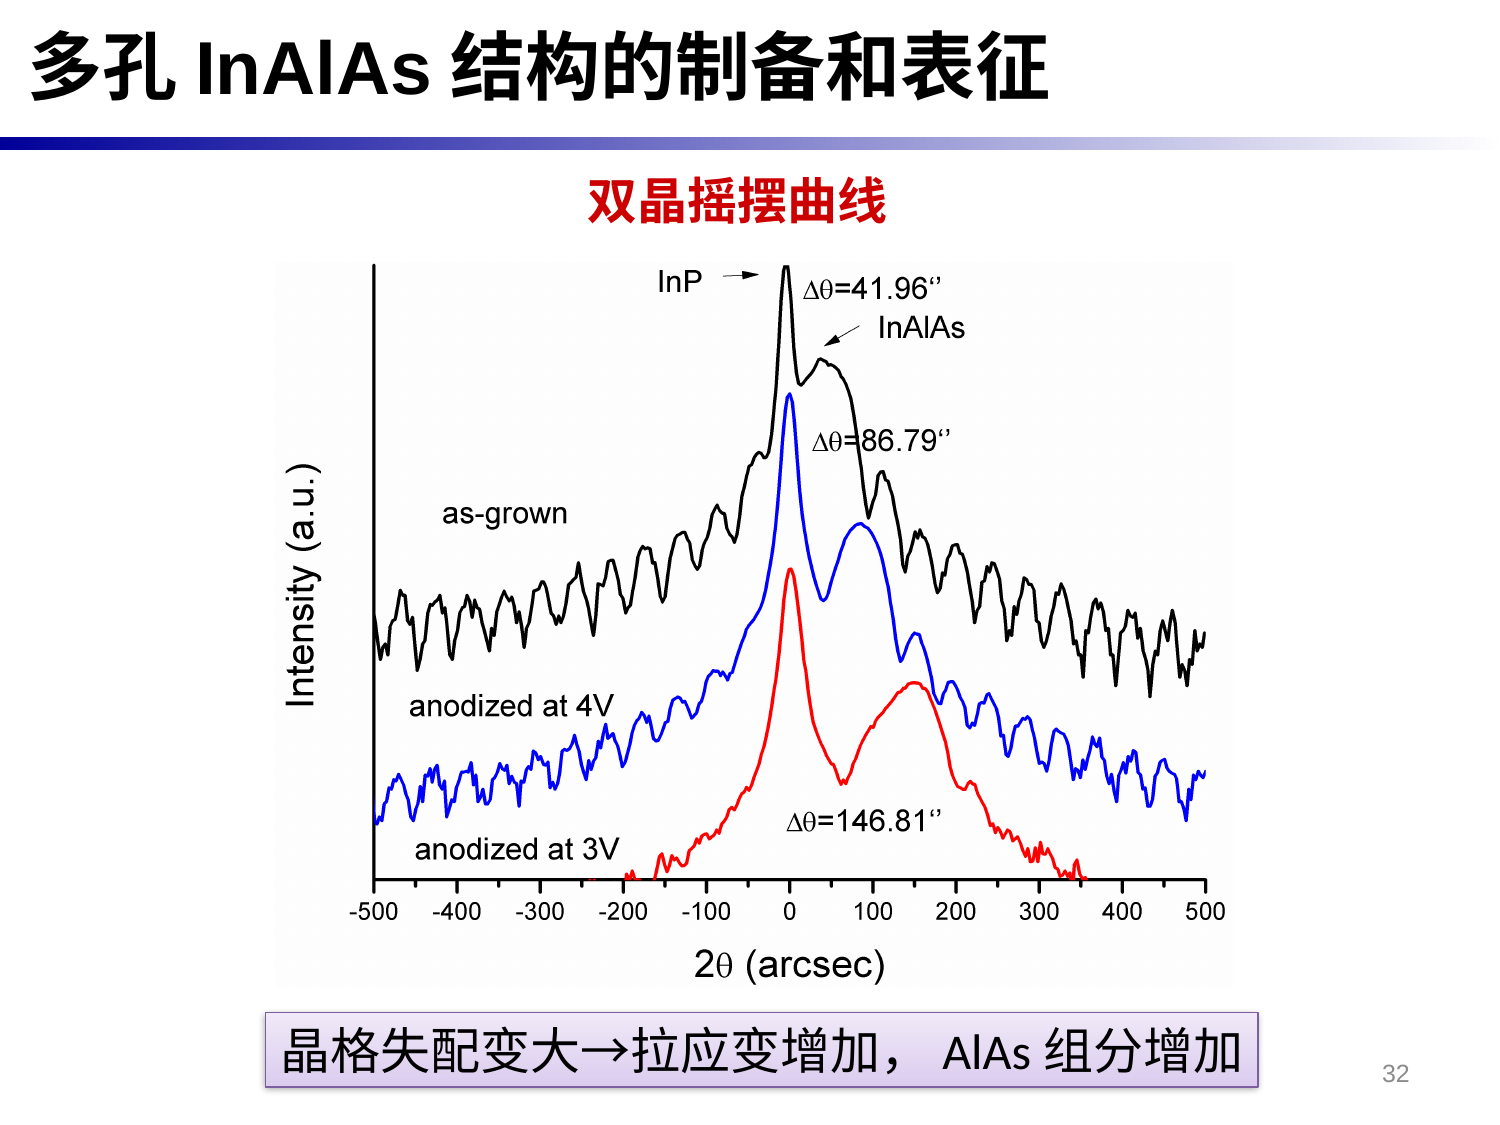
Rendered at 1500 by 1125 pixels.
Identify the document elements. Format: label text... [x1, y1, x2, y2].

text_box 晶格失配变大→拉应变增加，AlAs组分增加 [265, 1012, 1259, 1088]
text_box 双晶摇摆曲线 [0, 162, 1475, 238]
text_box 多孔InAlAs结构的制备和表征 [12, 12, 1438, 118]
picture [274, 262, 1234, 988]
slide_number 32 [1074, 1042, 1425, 1103]
text_box [0, 137, 1500, 150]
